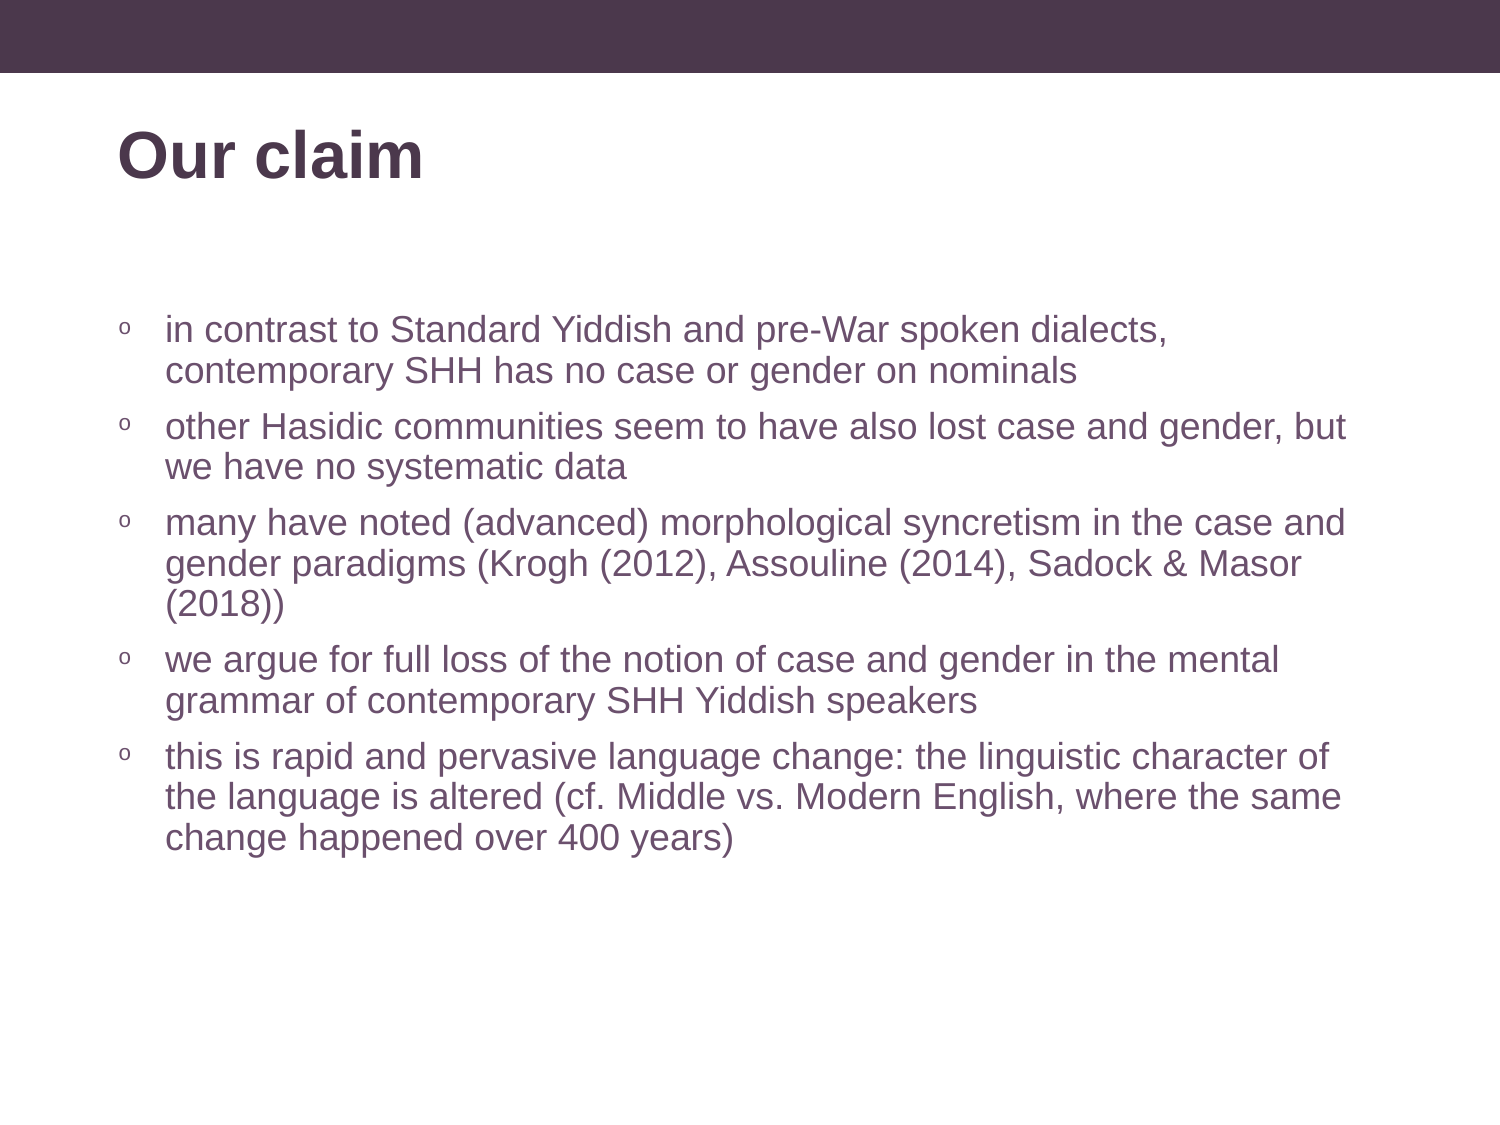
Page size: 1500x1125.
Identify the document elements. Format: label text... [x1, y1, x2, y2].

title Our claim [103, 113, 1397, 263]
list in contrast to Standard Yiddish and pre-War spoken dialects, contemporary SHH has no case or gender on nominals other Hasidic communities seem to have also lost case and gender, but we have no systematic data many have noted (advanced) morphological syncretism in the case and gender paradigms (Krogh (2012), Assouline (2014), Sadock & Masor (2018)) we argue for full loss of the notion of case and gender in the mental grammar of contemporary SHH Yiddish speakers this is rapid and pervasive language change: the linguistic character of the language is altered (cf. Middle vs. Modern English, where the same change happened over 400 years) [103, 302, 1397, 1014]
